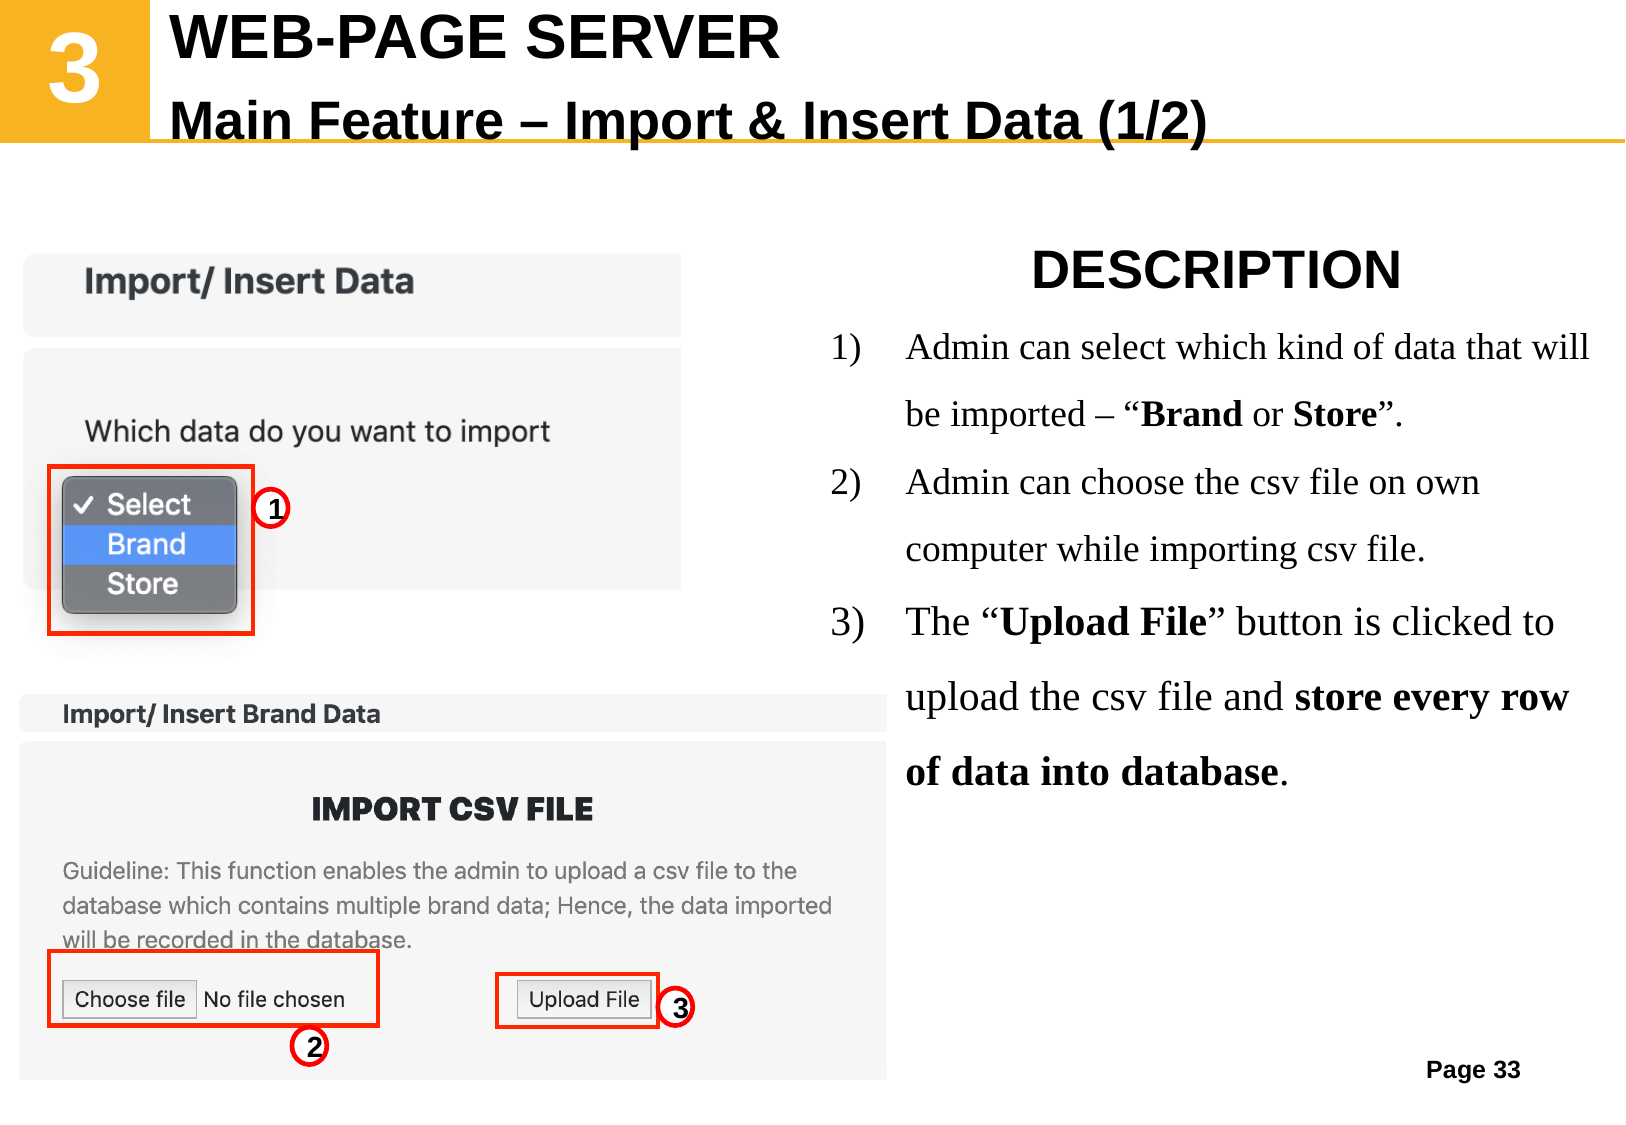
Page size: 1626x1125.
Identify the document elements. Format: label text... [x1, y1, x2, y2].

list WEB-PAGE SERVER Main Feature – Import & Insert Data (1/2) [154, 0, 1625, 142]
title 3 [0, 0, 150, 142]
text_box DESCRIPTION Admin can select which kind of data that will be imported – “Brand or Store”. Admin can choose the csv file on own computer while importing csv file. The “Upload File” button is clicked to upload the csv file and store every row of data into database. [827, 230, 1608, 1098]
picture [17, 231, 887, 1080]
